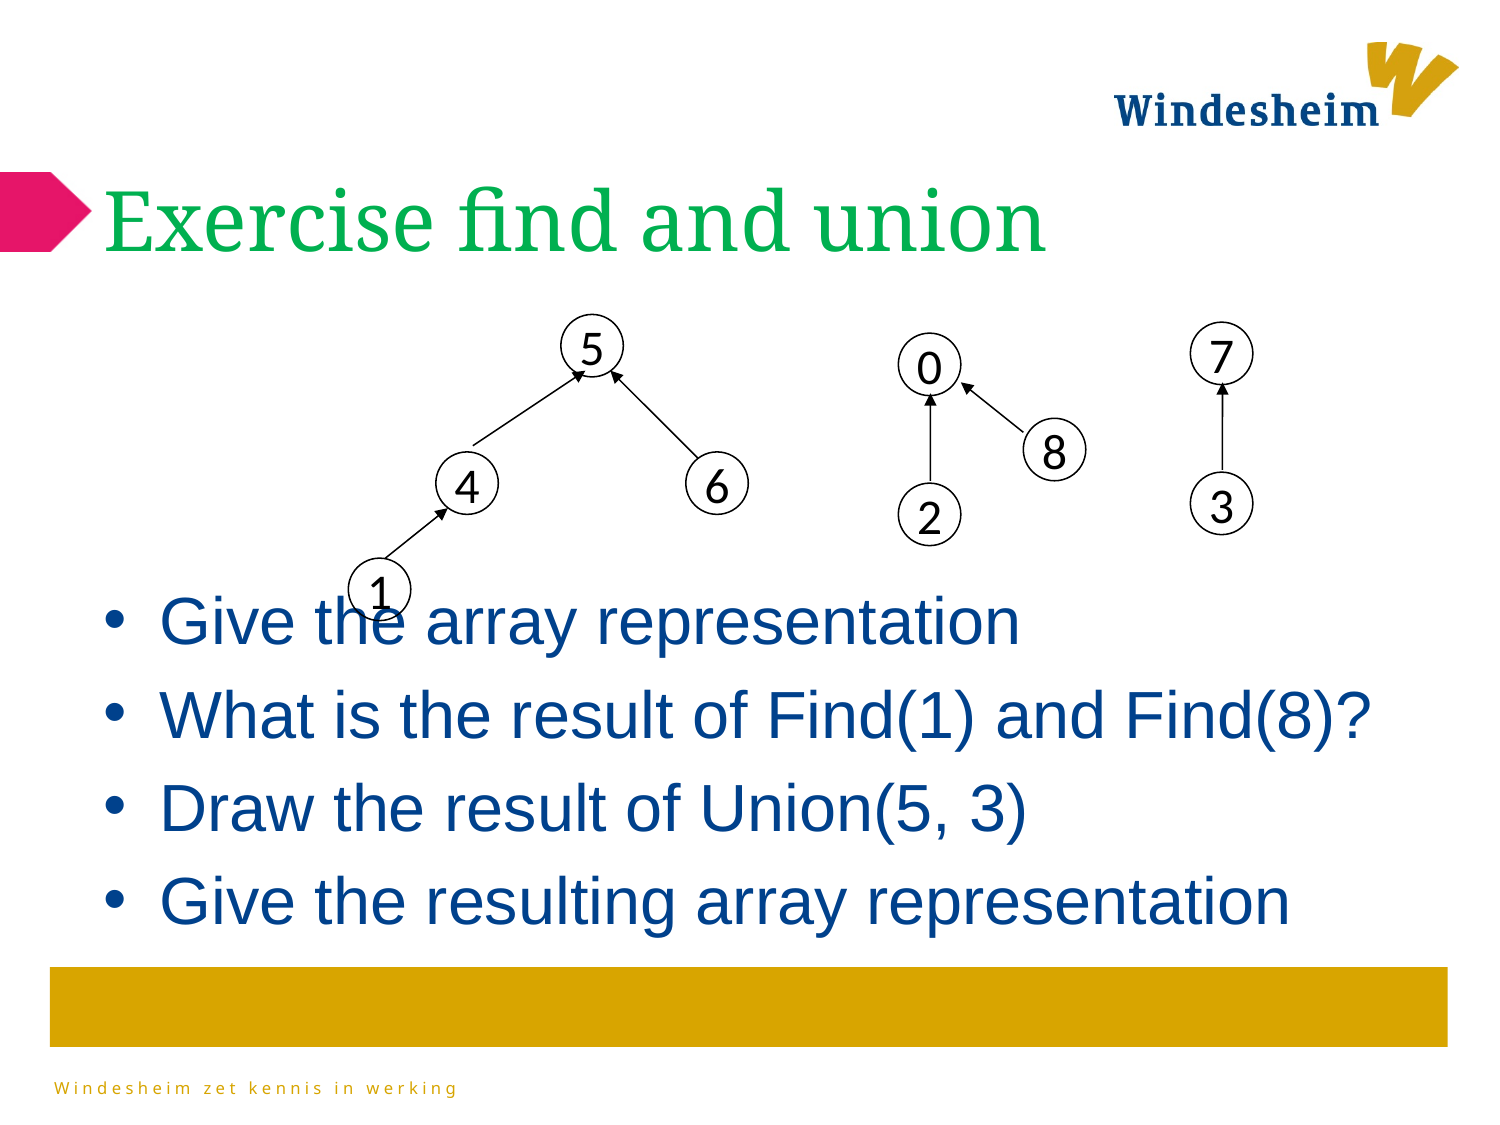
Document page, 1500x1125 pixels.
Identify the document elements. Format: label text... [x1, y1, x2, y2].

text_box [610, 370, 698, 459]
text_box 8 [1023, 418, 1086, 481]
text_box 7 [1190, 322, 1253, 385]
text_box 1 [348, 558, 411, 621]
picture [0, 172, 88, 252]
text_box 2 [898, 483, 961, 546]
text_box [924, 393, 937, 481]
title Exercise find and union [88, 160, 1439, 265]
text_box [472, 370, 586, 446]
list Give the array representation What is the result of Find(1) and Find(8)? Draw the result of Union(5, 3) Give the resulting array representation [88, 290, 1437, 941]
text_box [385, 508, 448, 559]
text_box 0 [898, 333, 961, 396]
text_box 5 [560, 314, 624, 377]
text_box [1216, 382, 1229, 470]
text_box 4 [435, 451, 499, 515]
picture [49, 967, 1448, 1047]
text_box [960, 382, 1024, 433]
text_box 6 [685, 451, 749, 515]
text_box 3 [1190, 472, 1253, 535]
picture [1114, 42, 1459, 126]
